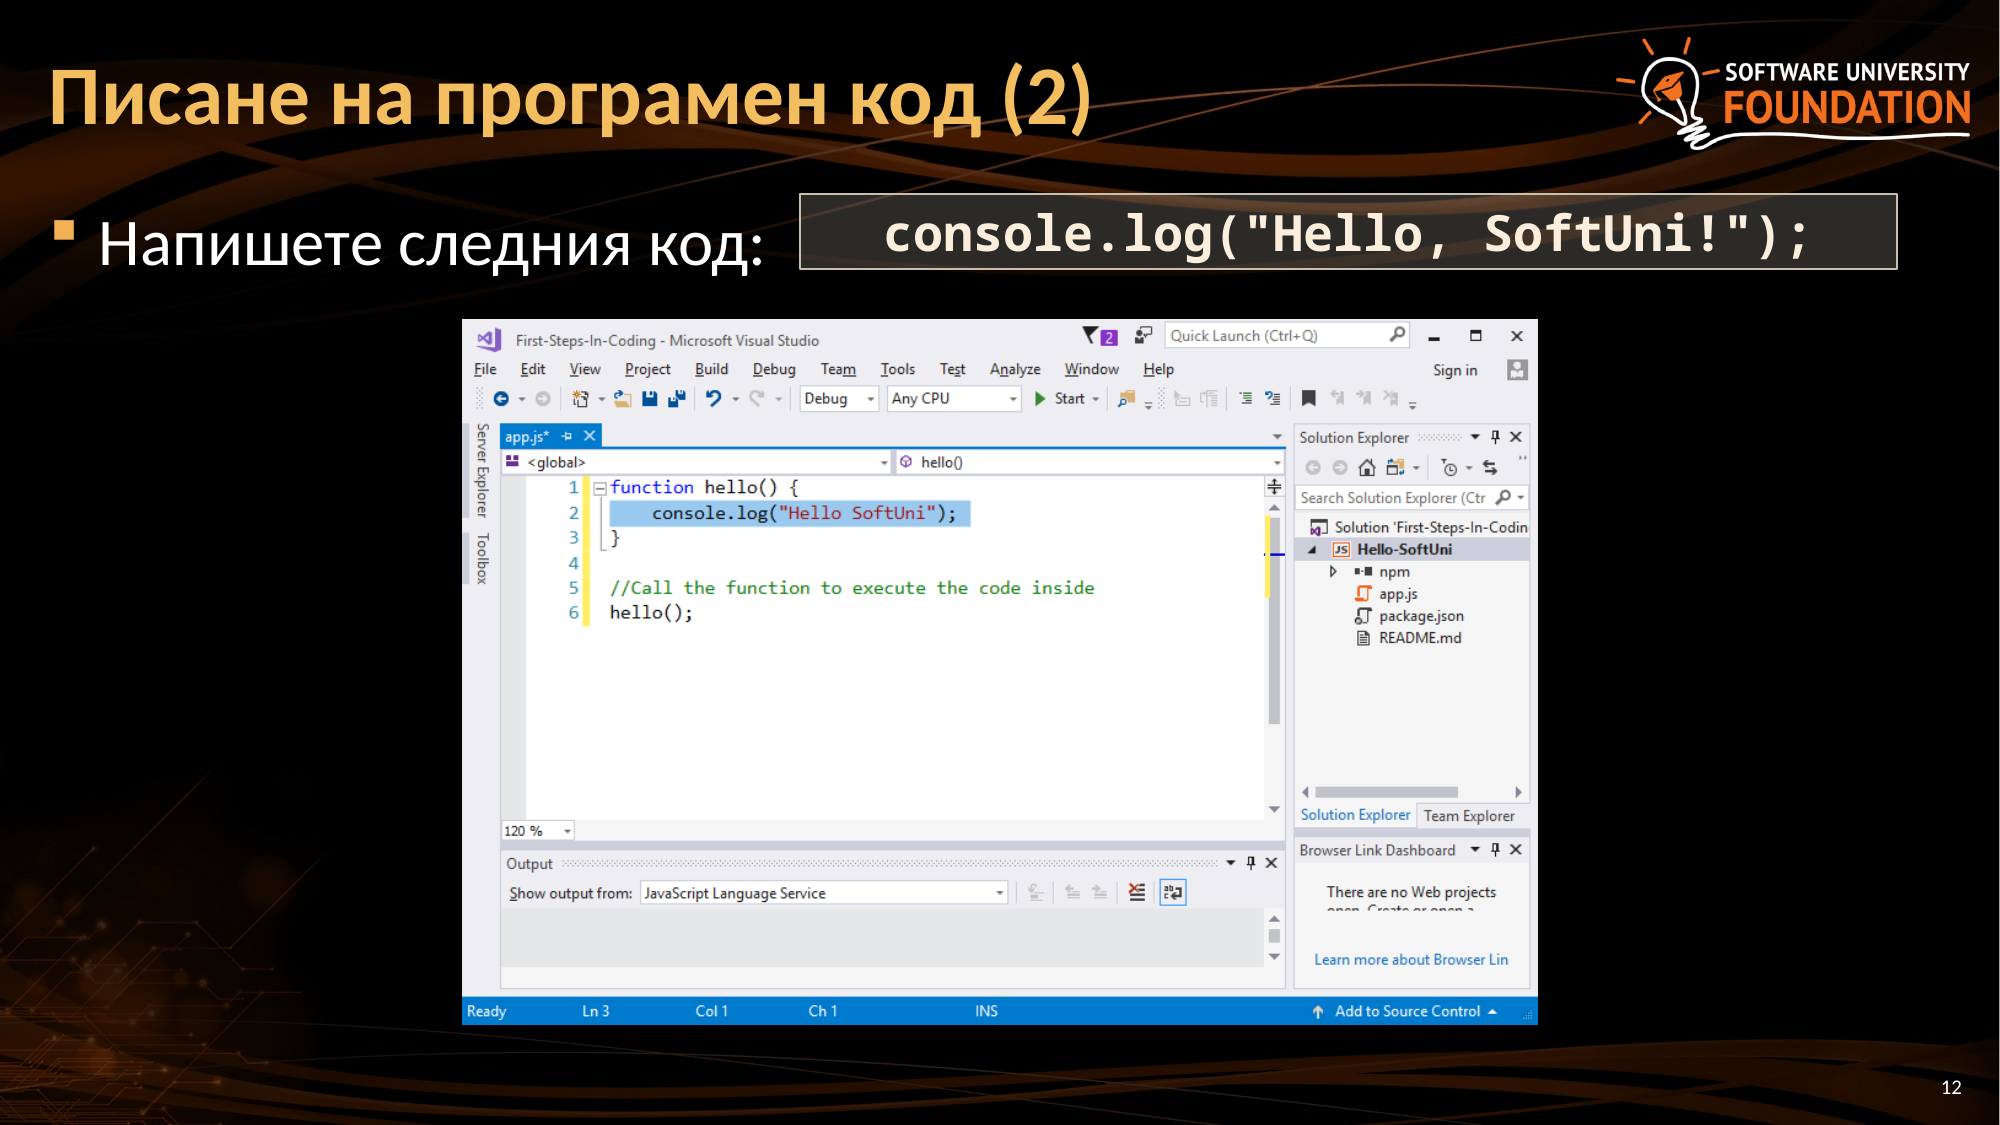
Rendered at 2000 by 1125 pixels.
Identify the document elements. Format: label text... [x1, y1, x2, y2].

list Напишете следния код: [31, 189, 800, 1103]
text_box console.log("Hello, SoftUni!"); [799, 193, 1898, 269]
title Писане на програмен код (2) [30, 6, 1602, 189]
picture [0, 0, 2000, 1125]
slide_number 12 [1897, 1070, 1968, 1103]
